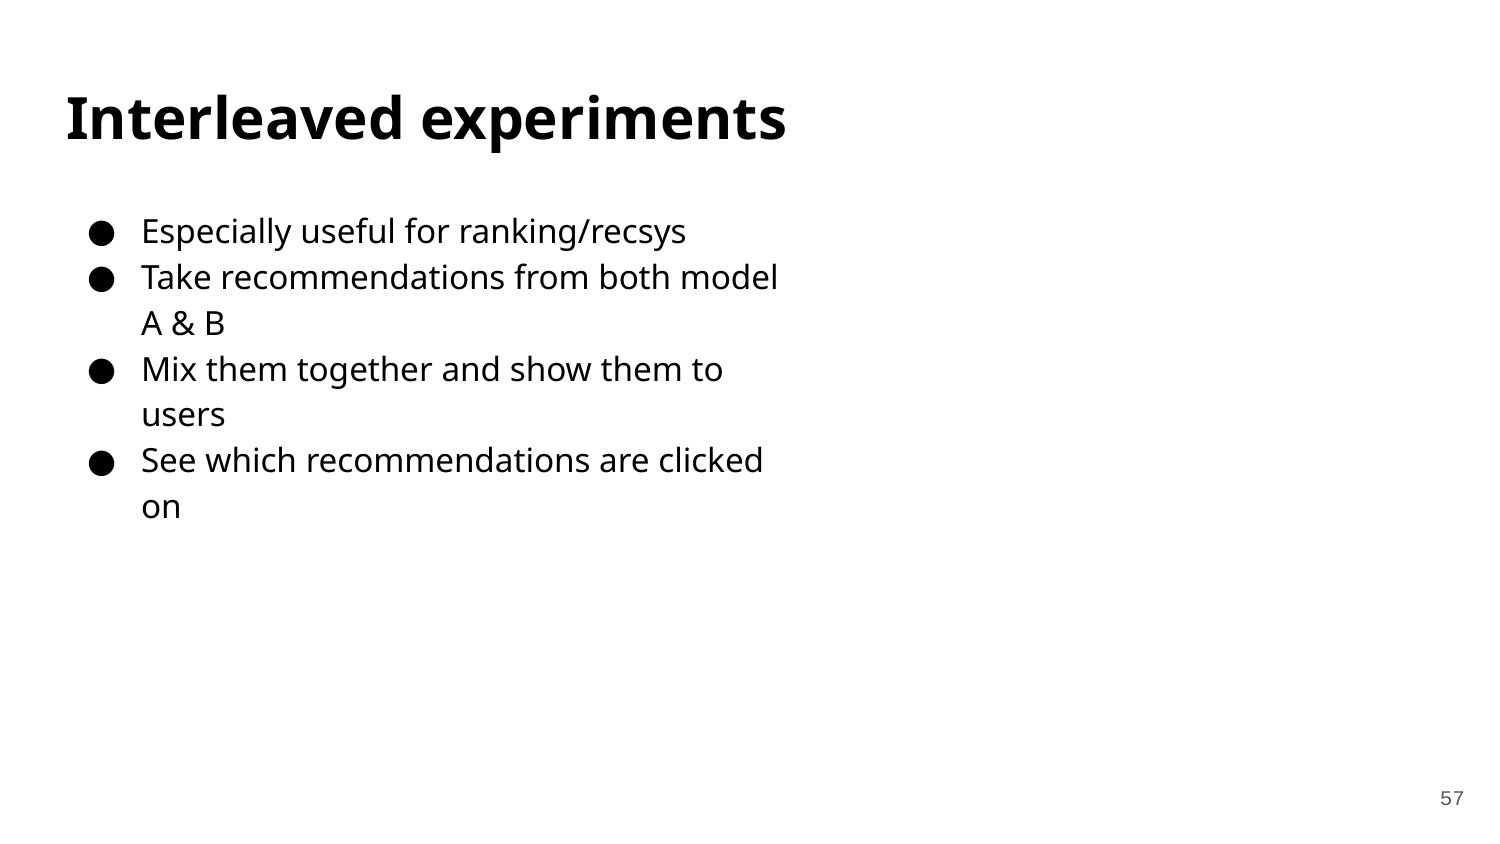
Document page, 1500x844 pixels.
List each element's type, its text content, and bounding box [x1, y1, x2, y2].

slide_number ‹#› [1389, 764, 1480, 830]
title Interleaved experiments [51, 66, 1449, 161]
list Especially useful for ranking/recsys Take recommendations from both model A & B Mix them together and show them to users See which recommendations are clicked on [51, 189, 804, 750]
